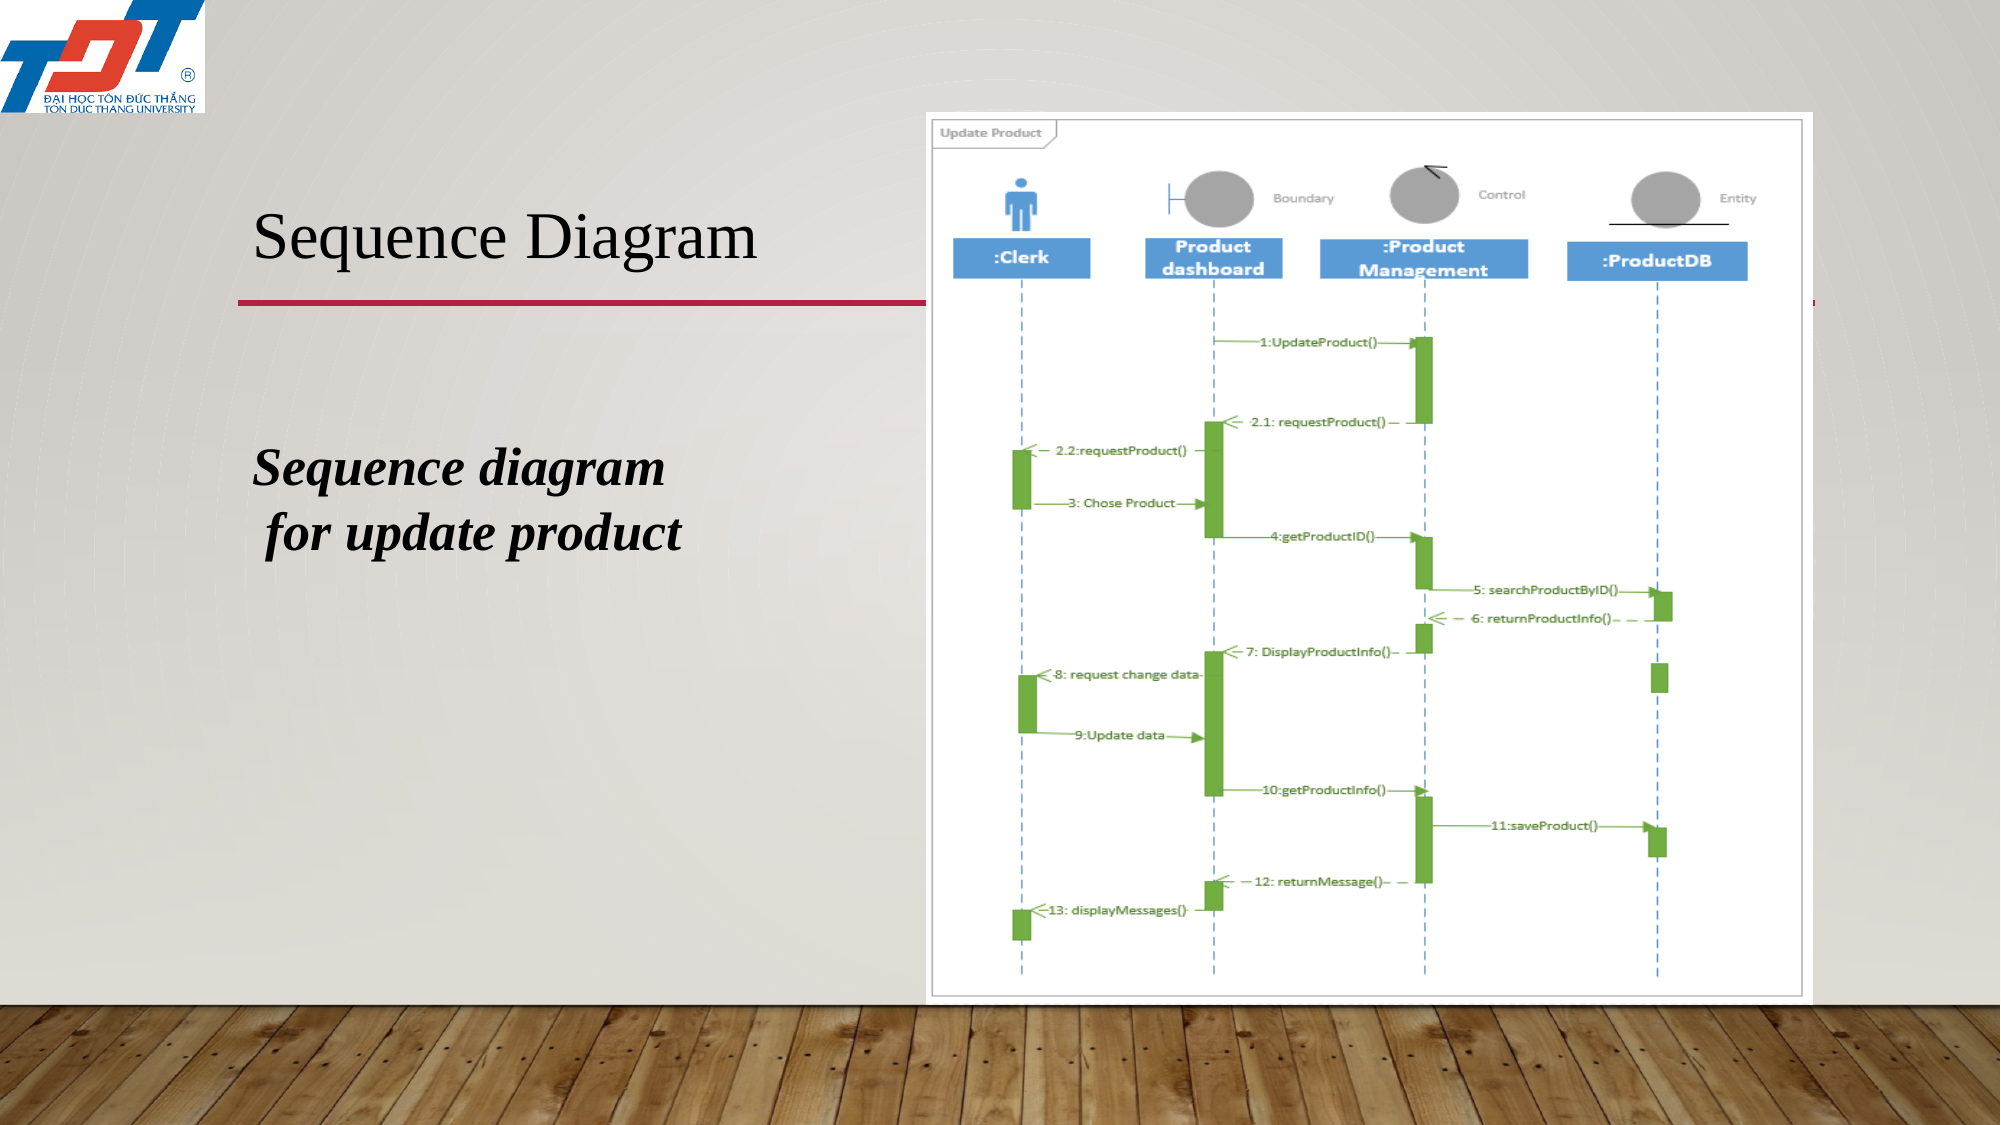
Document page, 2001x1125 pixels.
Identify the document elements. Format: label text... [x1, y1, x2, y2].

picture [0, 112, 2000, 1125]
picture [0, 0, 205, 114]
text_box Sequence Diagram [237, 184, 775, 280]
text_box Sequence diagram for update product [237, 423, 697, 569]
